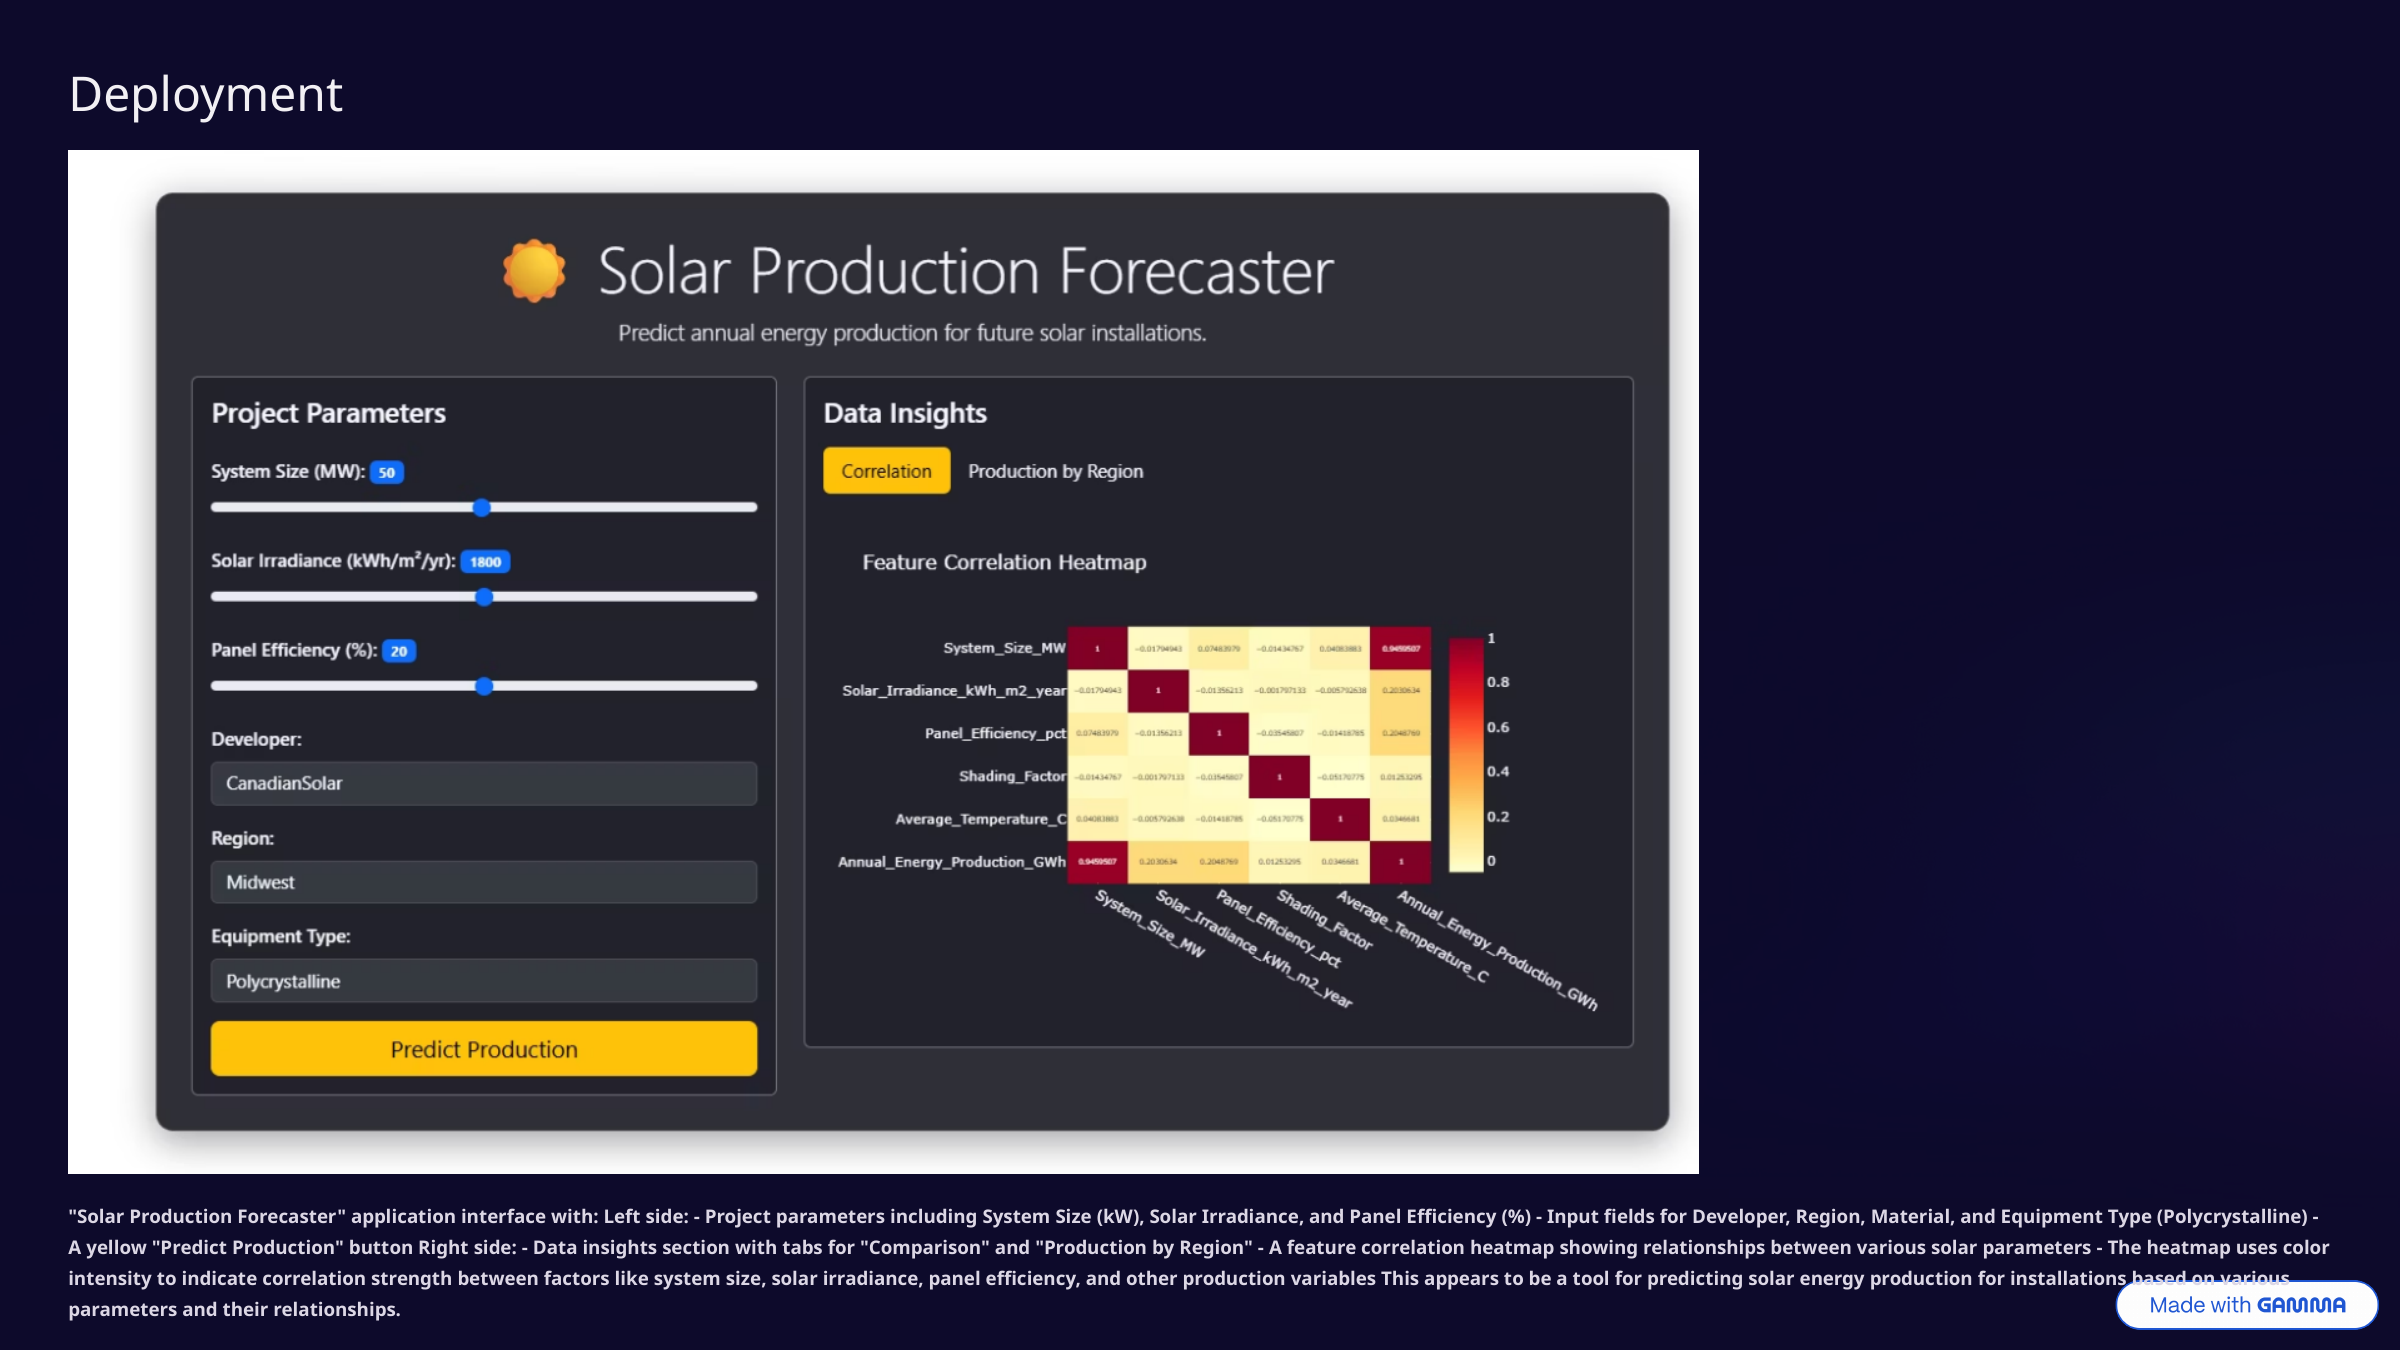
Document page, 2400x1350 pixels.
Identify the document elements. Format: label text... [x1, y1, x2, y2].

text_box "Solar Production Forecaster" application interface with: Left side: - Project parameters including System Size (kW), Solar Irradiance, and Panel Efficiency (%) - Input fields for Developer, Region, Material, and Equipment Type (Polycrystalline) - A yellow "Predict Production" button Right side: - Data insights section with tabs for "Comparison" and "Production by Region" - A feature correlation heatmap showing relationships between various solar parameters - The heatmap uses color intensity to indicate correlation strength between factors like system size, solar irradiance, panel efficiency, and other production variables This appears to be a tool for predicting solar energy production for installations based on various parameters and their relationships. [68, 1195, 2332, 1290]
picture [2106, 1271, 2389, 1339]
text_box Deployment [68, 60, 558, 122]
picture [68, 150, 1699, 1174]
